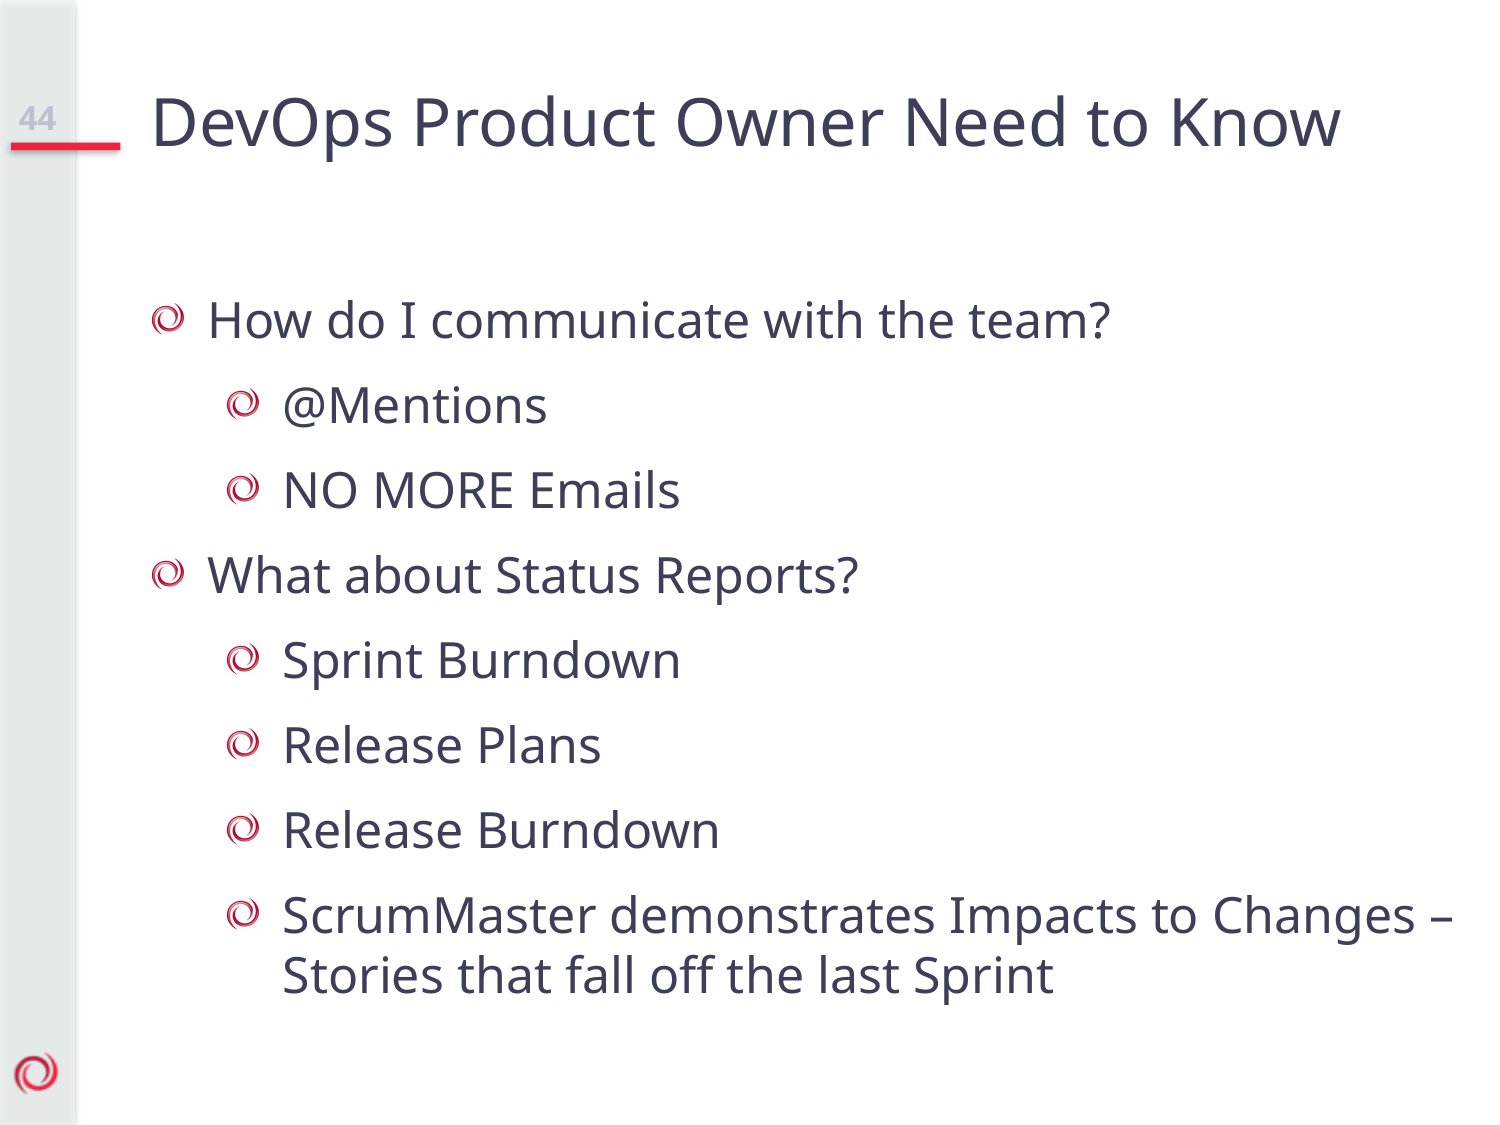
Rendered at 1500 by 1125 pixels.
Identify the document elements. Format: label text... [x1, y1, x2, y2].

list DevOps Product Owner Need to Know [135, 72, 1455, 257]
slide_number 44 [0, 89, 75, 150]
picture [150, 301, 186, 337]
picture [225, 896, 261, 932]
picture [225, 726, 261, 762]
picture [225, 386, 261, 422]
text_box How do I communicate with the team? @Mentions NO MORE Emails What about Status Reports? Sprint Burndown Release Plans Release Burndown ScrumMaster demonstrates Impacts to Changes – Stories that fall off the last Sprint [135, 281, 1498, 1082]
picture [225, 471, 261, 507]
picture [150, 556, 186, 592]
picture [5, 1039, 66, 1107]
picture [225, 641, 261, 677]
picture [225, 811, 261, 847]
